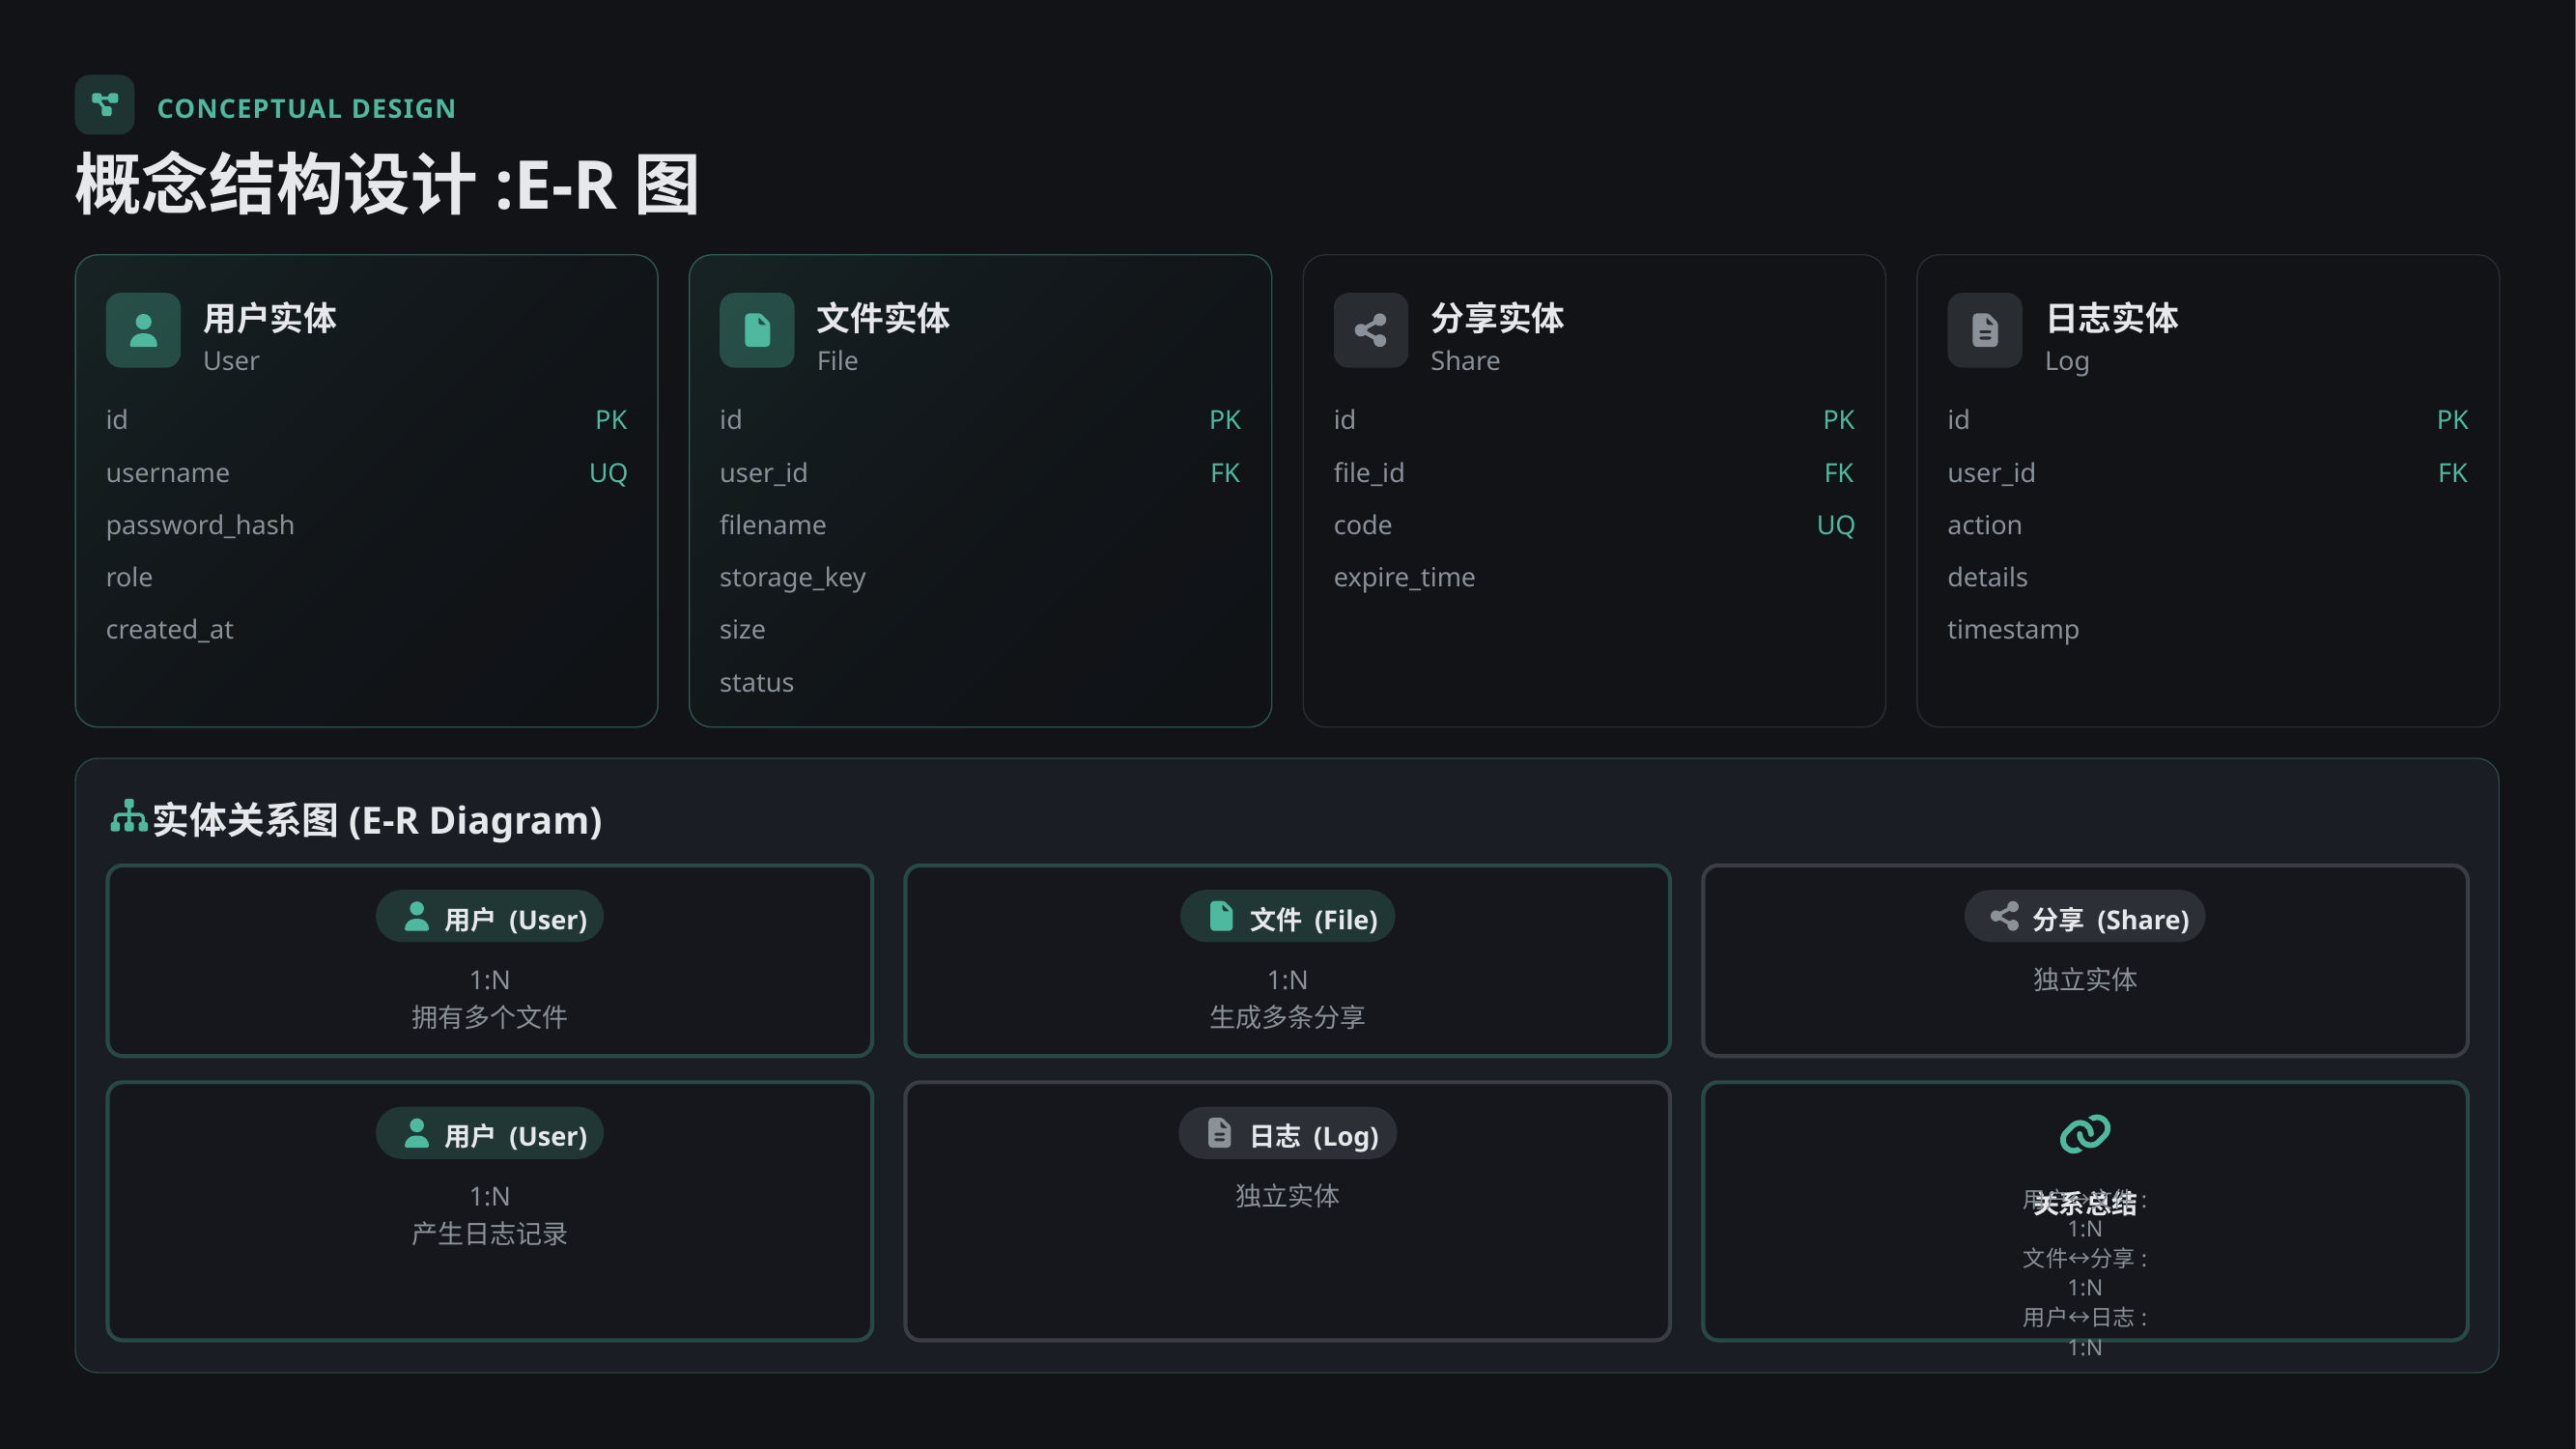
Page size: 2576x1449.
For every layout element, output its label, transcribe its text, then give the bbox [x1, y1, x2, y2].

text_box PK [1823, 397, 1868, 436]
text_box [376, 890, 605, 943]
text_box [2059, 1120, 2094, 1154]
text_box [1178, 1106, 1398, 1159]
text_box [75, 757, 2500, 1373]
text_box [1210, 900, 1233, 931]
text_box CONCEPTUAL DESIGN [156, 85, 469, 124]
text_box code [1333, 501, 1407, 540]
text_box 独立实体 [1720, 956, 2450, 995]
text_box password_hash [105, 501, 304, 540]
text_box id [1333, 397, 1370, 436]
text_box 关系总结 [2001, 1181, 2169, 1219]
text_box file_id [1333, 449, 1418, 488]
text_box 1:N 产生日志记录 [125, 1174, 855, 1249]
text_box File [816, 337, 965, 376]
text_box 独立实体 [922, 1174, 1653, 1211]
text_box FK [2438, 449, 2483, 488]
text_box [1916, 254, 2500, 727]
text_box [1972, 313, 1998, 348]
text_box [1703, 865, 2468, 1057]
text_box [410, 1118, 424, 1133]
text_box [75, 254, 659, 727]
text_box 概念结构设计:E-R图 [74, 149, 2534, 225]
text_box size [720, 607, 780, 644]
text_box [405, 919, 430, 931]
text_box 用户 (User) [443, 896, 588, 935]
text_box 日志实体 [2045, 285, 2196, 338]
text_box filename [720, 501, 836, 540]
text_box [1354, 313, 1387, 348]
text_box [1180, 890, 1396, 943]
text_box User [203, 337, 352, 376]
text_box 文件 (File) [1248, 896, 1380, 935]
text_box UQ [1816, 501, 1870, 540]
text_box id [1947, 397, 1984, 436]
text_box 1:N 生成多条分享 [922, 956, 1653, 1033]
text_box [74, 74, 135, 135]
text_box PK [595, 397, 640, 436]
text_box [1964, 890, 2206, 943]
text_box expire_time [1333, 554, 1487, 592]
text_box [107, 1082, 873, 1341]
text_box [107, 865, 873, 1057]
text_box action [1947, 501, 2034, 540]
text_box [405, 1135, 430, 1149]
text_box [129, 333, 157, 348]
text_box FK [1210, 449, 1256, 488]
text_box id [720, 397, 755, 436]
text_box [720, 293, 795, 368]
text_box [1333, 293, 1409, 368]
text_box [745, 313, 771, 348]
text_box [92, 93, 119, 117]
text_box [410, 901, 424, 916]
text_box 1:N 拥有多个文件 [125, 956, 855, 1033]
text_box username [105, 449, 238, 488]
text_box 用户实体 [203, 285, 354, 338]
text_box created_at [105, 607, 246, 644]
text_box [105, 293, 182, 368]
text_box details [1947, 554, 2040, 592]
text_box timestamp [1947, 607, 2086, 644]
text_box FK [1824, 449, 1870, 488]
text_box [905, 865, 1670, 1057]
text_box [1947, 293, 2023, 368]
text_box 日志 (Log) [1246, 1114, 1382, 1151]
text_box [1990, 900, 2019, 931]
text_box [135, 313, 152, 330]
text_box Share [1430, 337, 1579, 376]
text_box UQ [588, 449, 641, 488]
text_box storage_key [720, 554, 877, 592]
text_box [905, 1082, 1670, 1341]
text_box status [720, 659, 805, 697]
text_box Log [2045, 337, 2193, 376]
text_box PK [2436, 397, 2482, 436]
text_box [1208, 1118, 1231, 1149]
text_box [2077, 1114, 2111, 1149]
text_box 用户↔文件: 1:N 文件↔分享: 1:N 用户↔日志: 1:N [2002, 1226, 2168, 1317]
text_box user_id [720, 449, 821, 488]
text_box user_id [1947, 449, 2049, 488]
text_box [376, 1106, 605, 1159]
text_box role [105, 554, 166, 592]
text_box 分享实体 [1430, 285, 1583, 338]
text_box [110, 798, 149, 832]
text_box 文件实体 [816, 285, 969, 338]
text_box 实体关系图(E-R Diagram) [152, 788, 2487, 841]
text_box [1303, 254, 1886, 727]
text_box id [105, 397, 142, 436]
text_box PK [1208, 397, 1255, 436]
text_box 分享 (Share) [2032, 896, 2191, 935]
text_box 用户 (User) [443, 1114, 588, 1151]
text_box [689, 254, 1272, 727]
text_box [1703, 1082, 2468, 1341]
